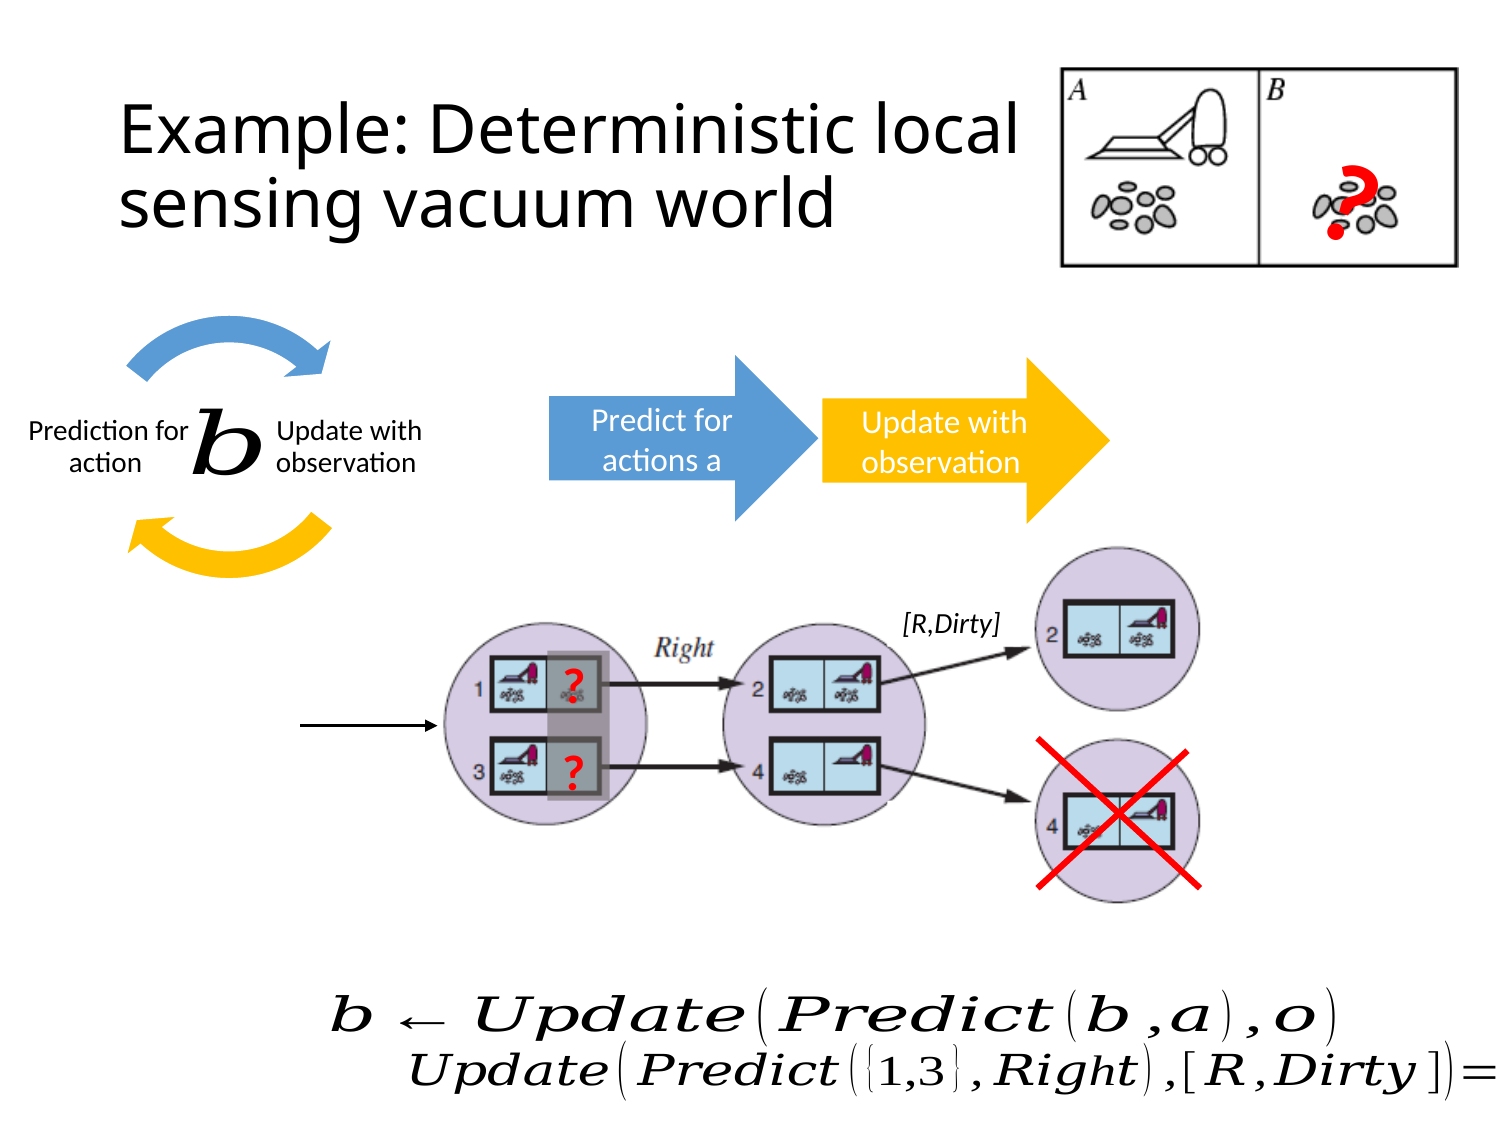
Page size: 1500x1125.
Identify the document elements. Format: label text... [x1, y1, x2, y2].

title Example: Deterministic local sensing vacuum world [103, 59, 1063, 278]
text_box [1037, 750, 1188, 889]
text_box Predict for actions a [545, 346, 819, 525]
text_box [1037, 738, 1200, 889]
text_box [4, 295, 455, 599]
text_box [328, 984, 1500, 1104]
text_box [1058, 66, 1459, 272]
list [399, 525, 1235, 920]
